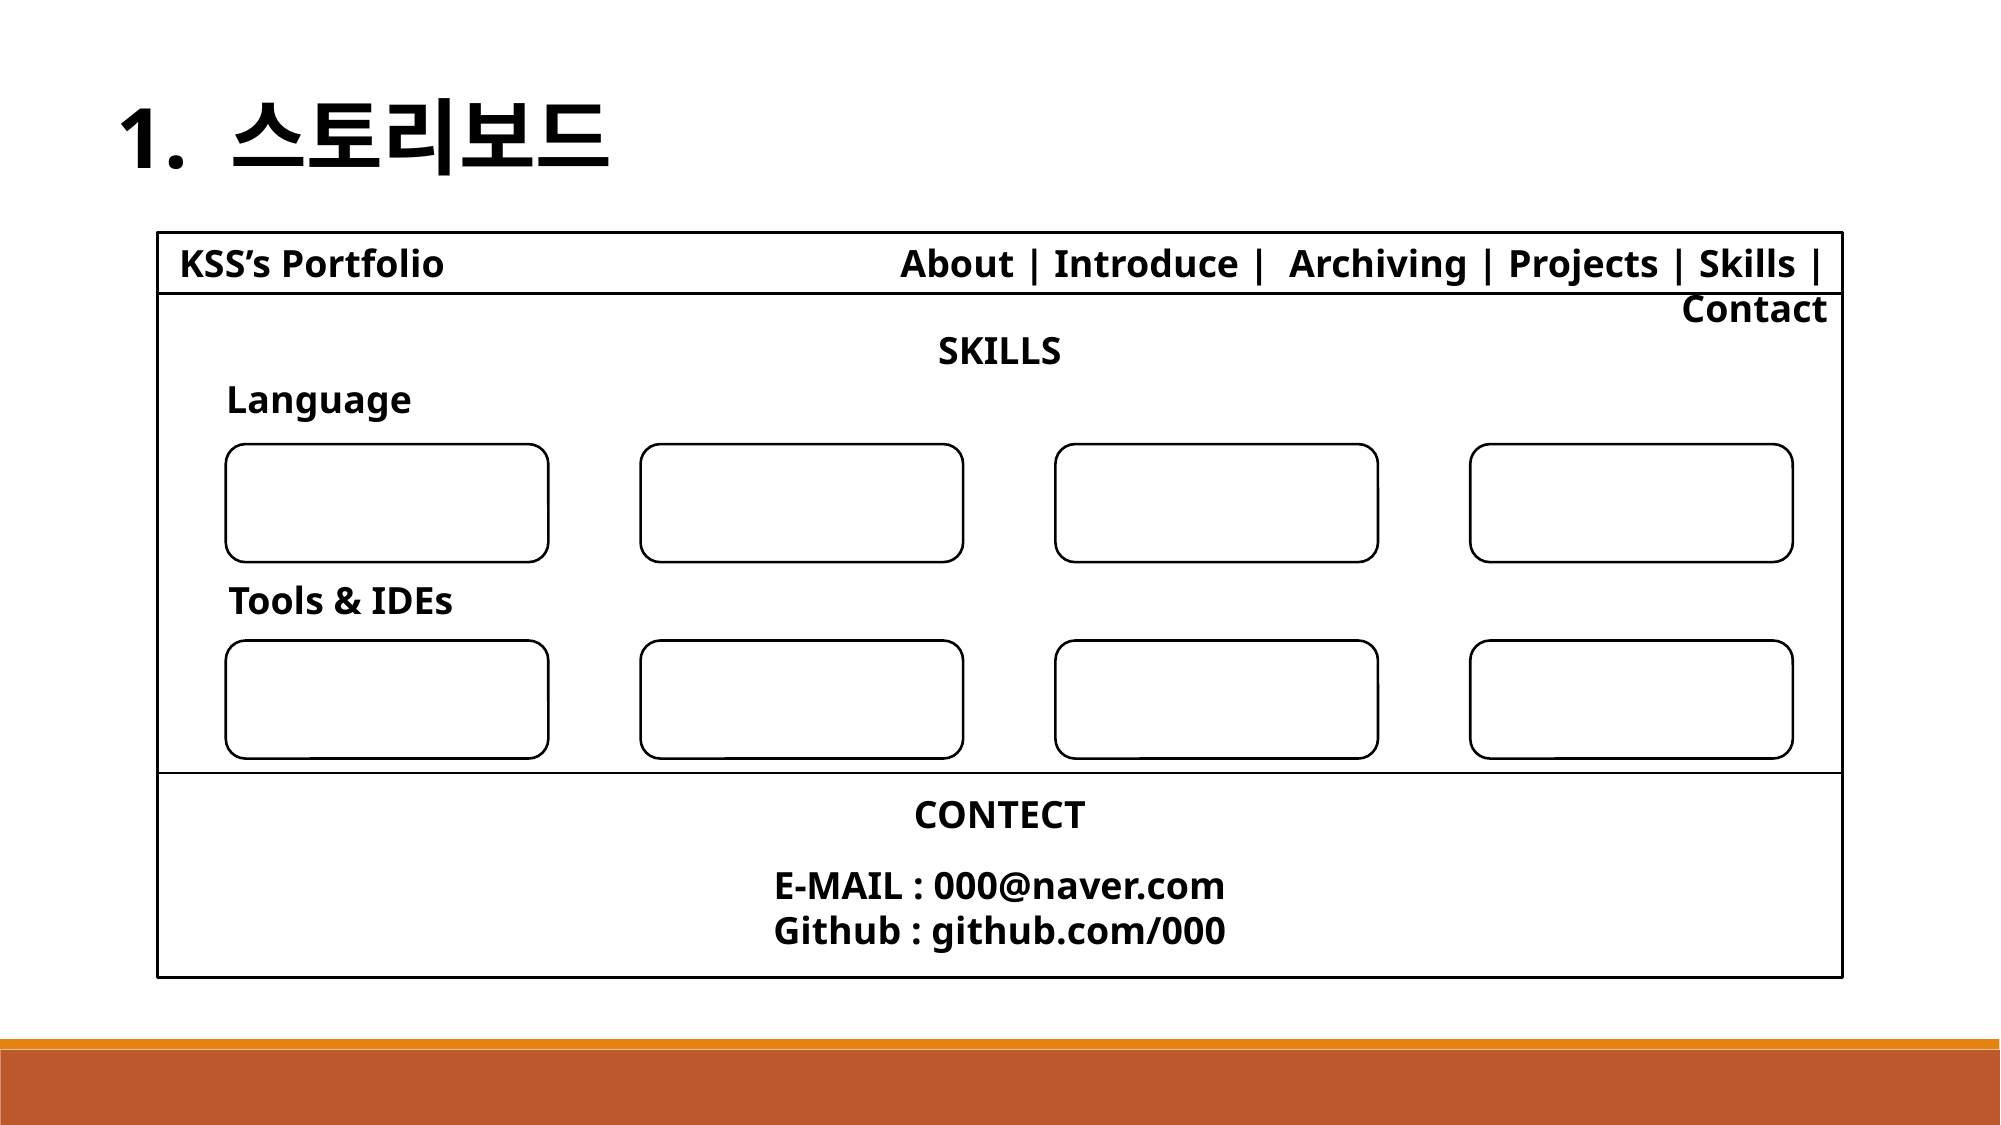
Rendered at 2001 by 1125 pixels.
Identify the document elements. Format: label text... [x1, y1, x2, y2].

text_box [156, 774, 1844, 979]
text_box [1054, 442, 1380, 564]
text_box E-MAIL : 000@naver.com Github : github.com/000 [708, 854, 1292, 959]
text_box [1468, 639, 1795, 760]
text_box [224, 639, 550, 760]
text_box SKILLS [807, 337, 1192, 380]
text_box [639, 442, 965, 564]
text_box CONTECT [807, 783, 1192, 844]
text_box [639, 639, 965, 760]
text_box [1054, 639, 1380, 760]
text_box [1468, 442, 1795, 564]
text_box About | Introduce | Archiving | Projects | Skills | Contact [749, 232, 1843, 337]
text_box [156, 231, 1844, 292]
text_box Language [209, 368, 429, 429]
text_box [224, 442, 550, 564]
text_box 1. 스토리보드 [102, 77, 1742, 193]
text_box Tools & IDEs [209, 569, 473, 630]
text_box KSS’s Portfolio [164, 232, 549, 292]
text_box [156, 292, 1844, 774]
